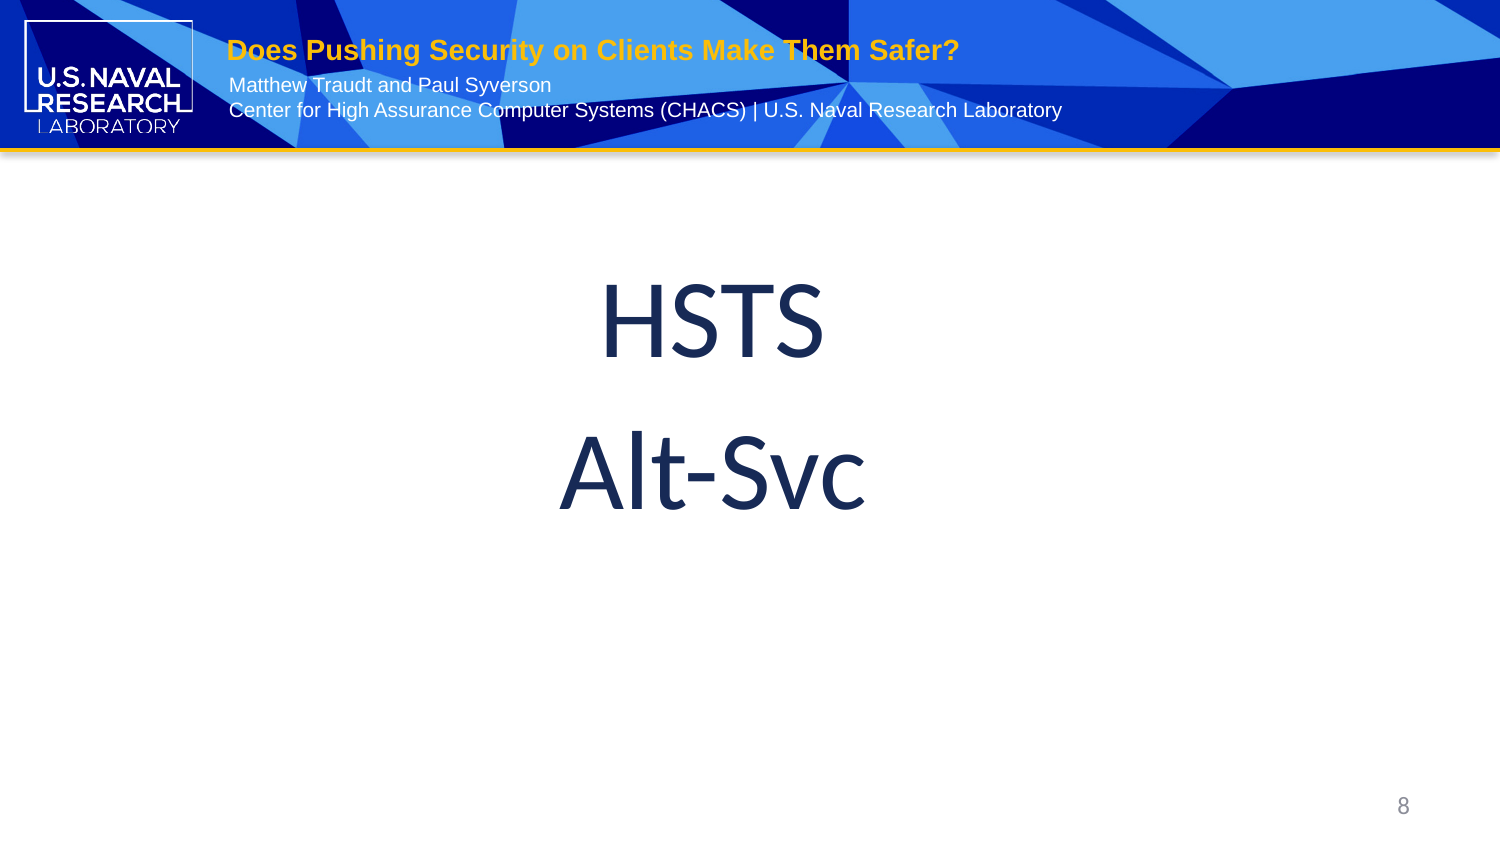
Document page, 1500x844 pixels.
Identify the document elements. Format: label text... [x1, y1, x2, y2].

text_box Alt-Svc [544, 389, 882, 540]
picture [0, 0, 1500, 149]
text_box HSTS [584, 237, 842, 388]
slide_number 8 [1074, 782, 1425, 827]
